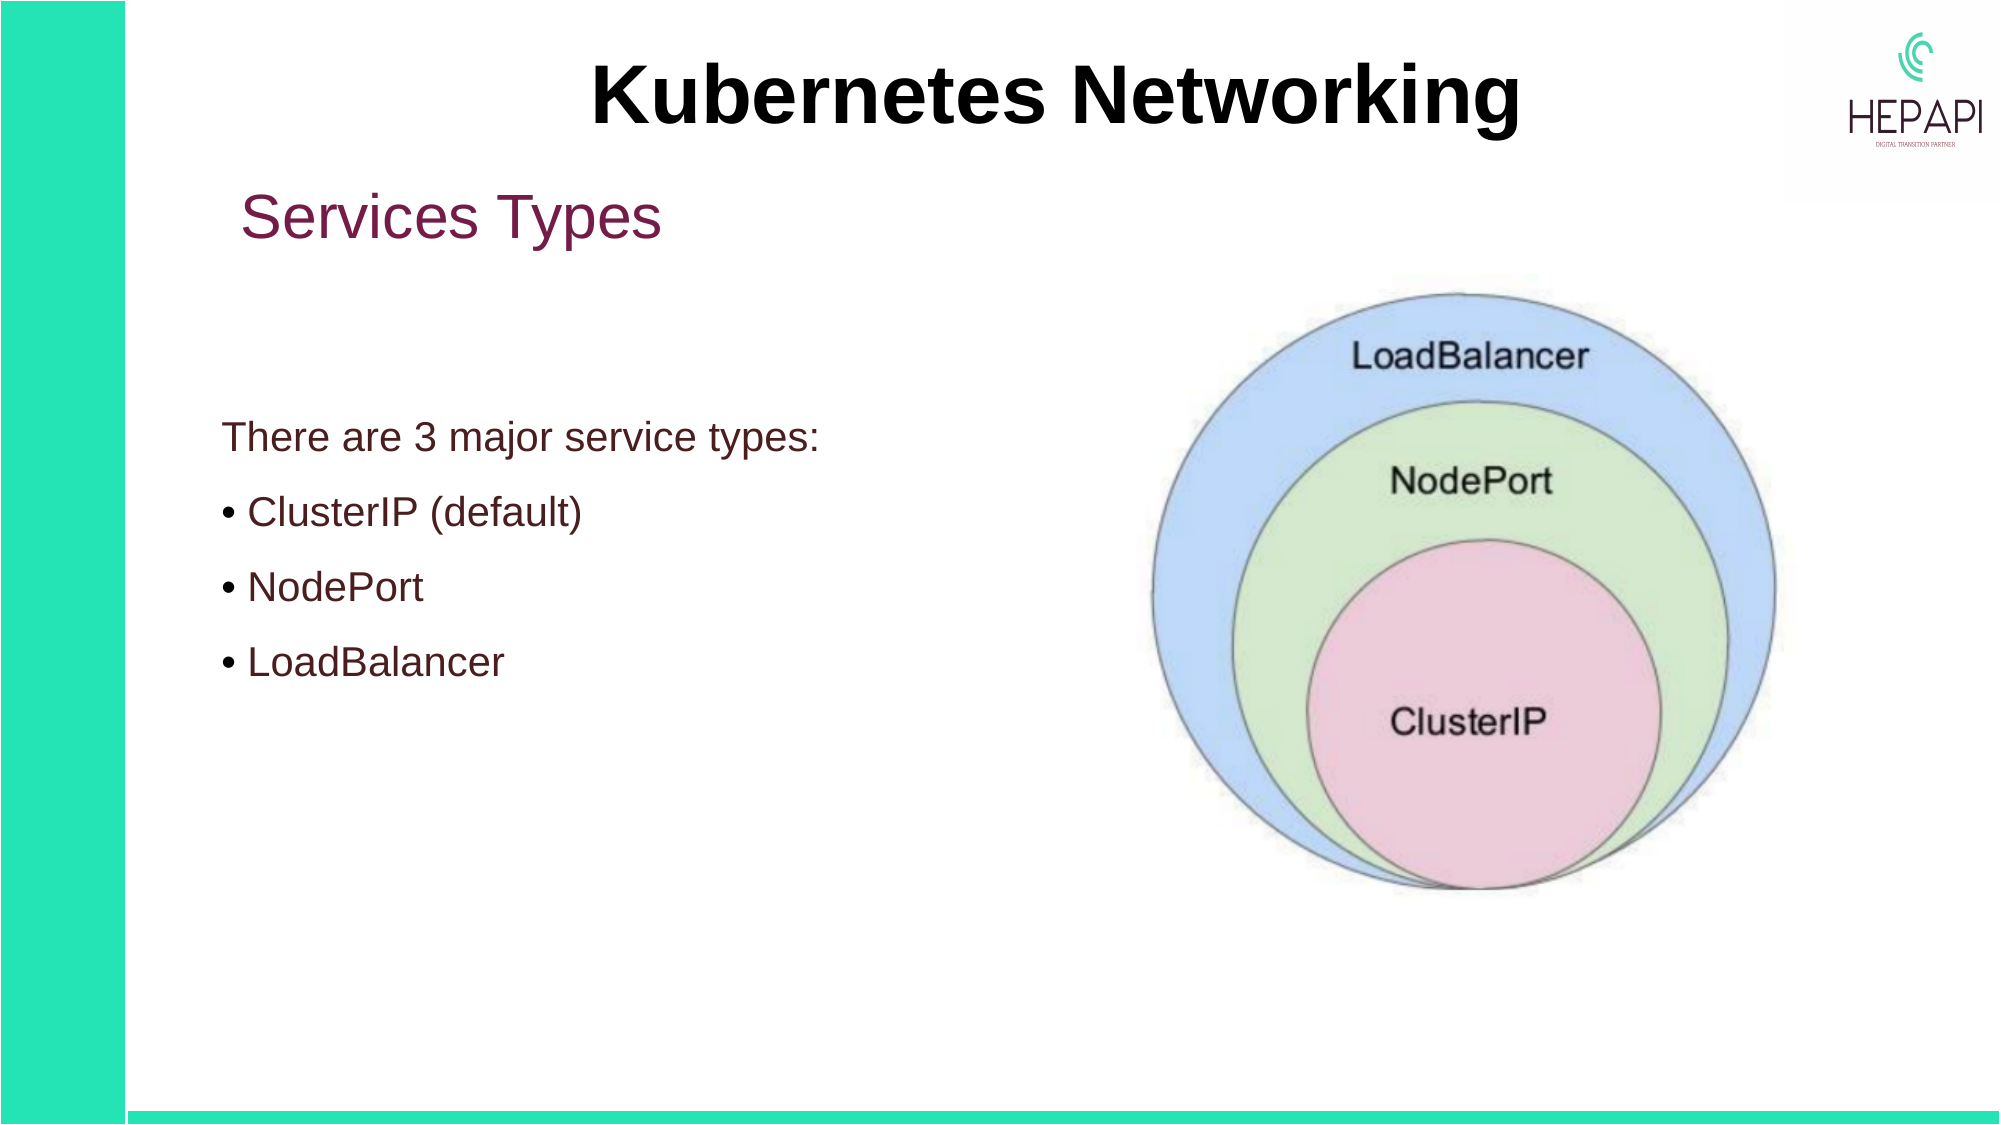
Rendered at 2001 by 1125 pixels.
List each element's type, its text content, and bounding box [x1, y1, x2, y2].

text_box Kubernetes Networking [127, 0, 1780, 149]
text_box [0, 0, 127, 1125]
text_box There are 3 major service types: • ClusterIP (default) • NodePort • LoadBalancer [206, 369, 958, 700]
text_box [127, 1109, 2000, 1125]
picture [1784, 0, 2000, 201]
text_box Services Types [225, 160, 1846, 266]
picture [1120, 266, 1811, 910]
